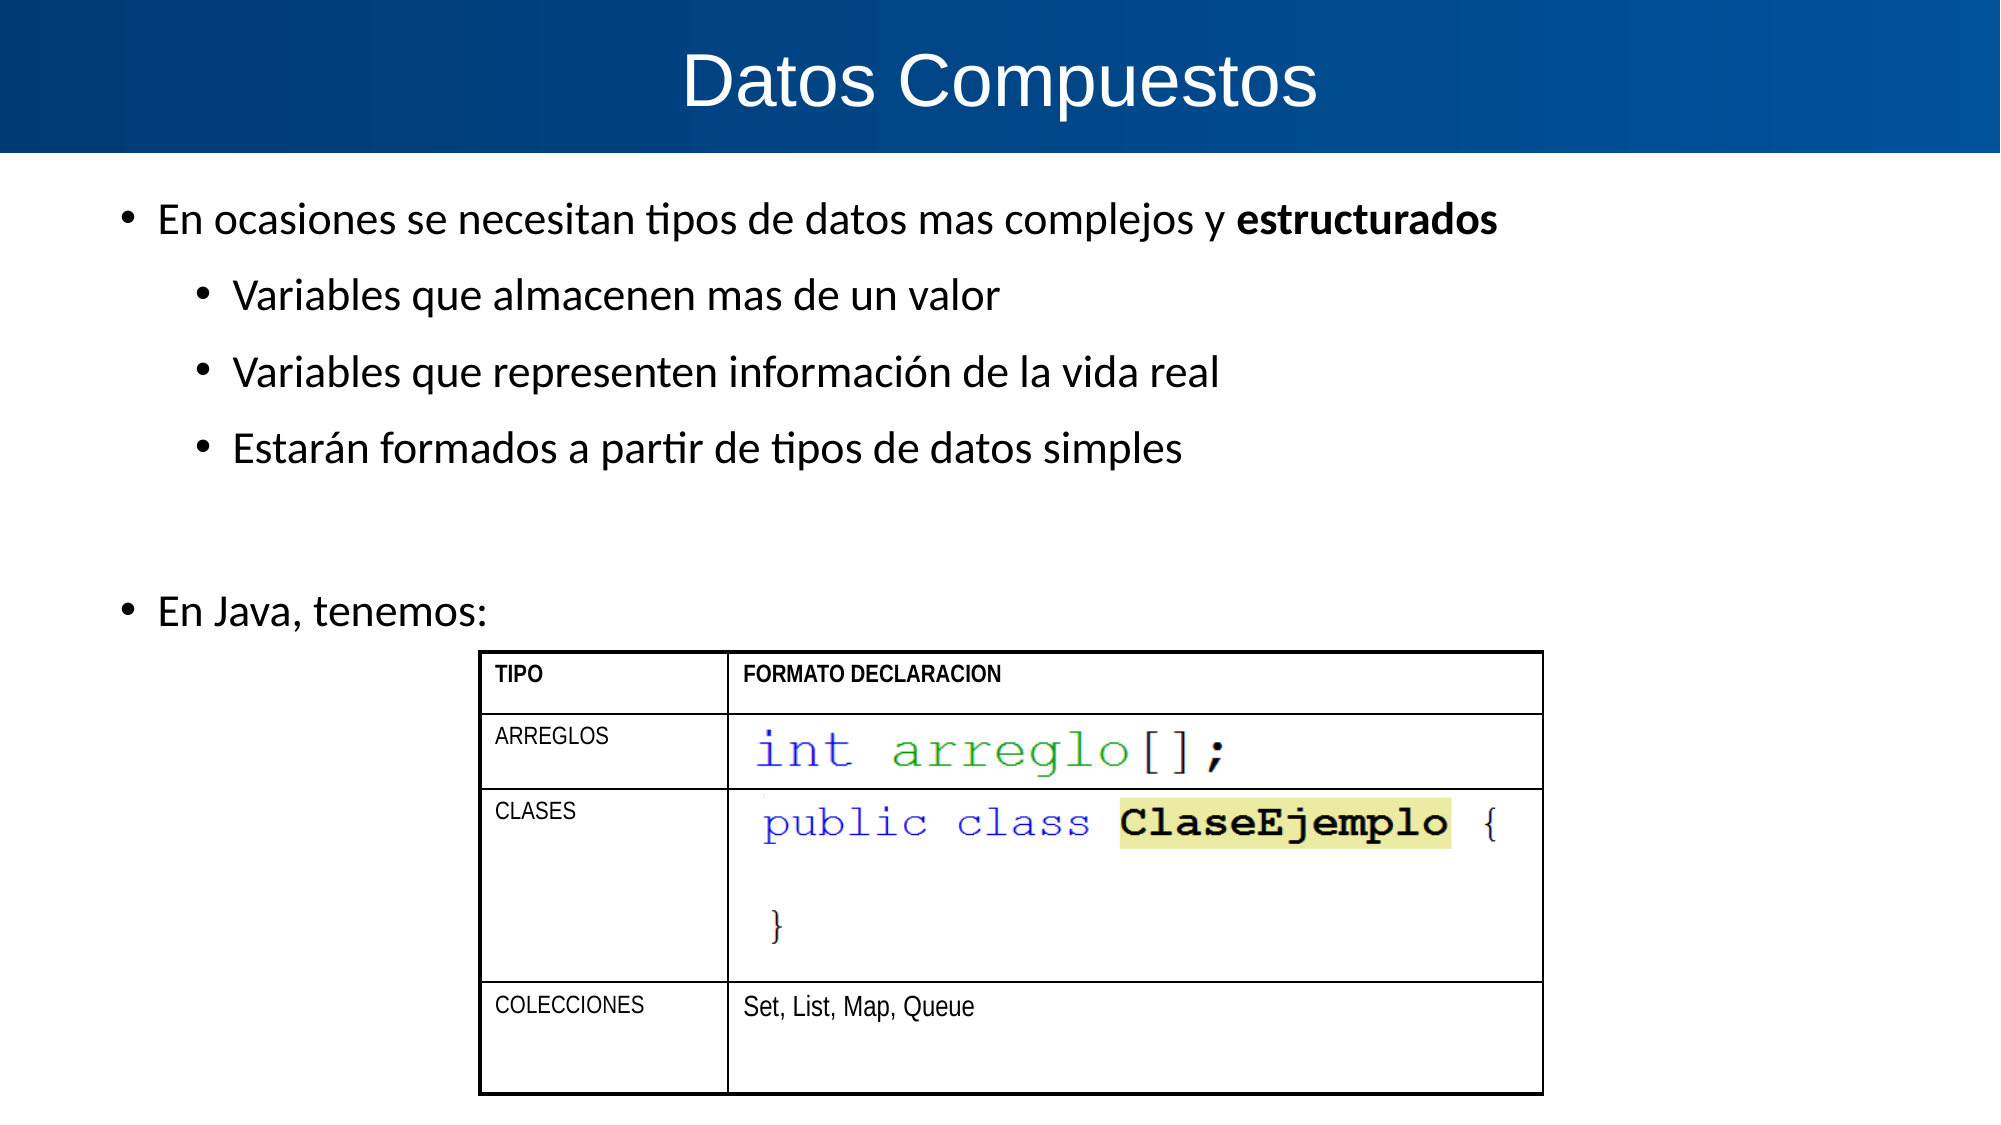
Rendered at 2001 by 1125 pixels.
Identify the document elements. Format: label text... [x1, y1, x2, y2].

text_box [480, 651, 1544, 1095]
text_box Datos Compuestos [0, 0, 2000, 154]
list En ocasiones se necesitan tipos de datos mas complejos y estructurados Variables que almacenen mas de un valor Variables que representen información de la vida real Estarán formados a partir de tipos de datos simples En Java, tenemos: [105, 170, 1884, 885]
